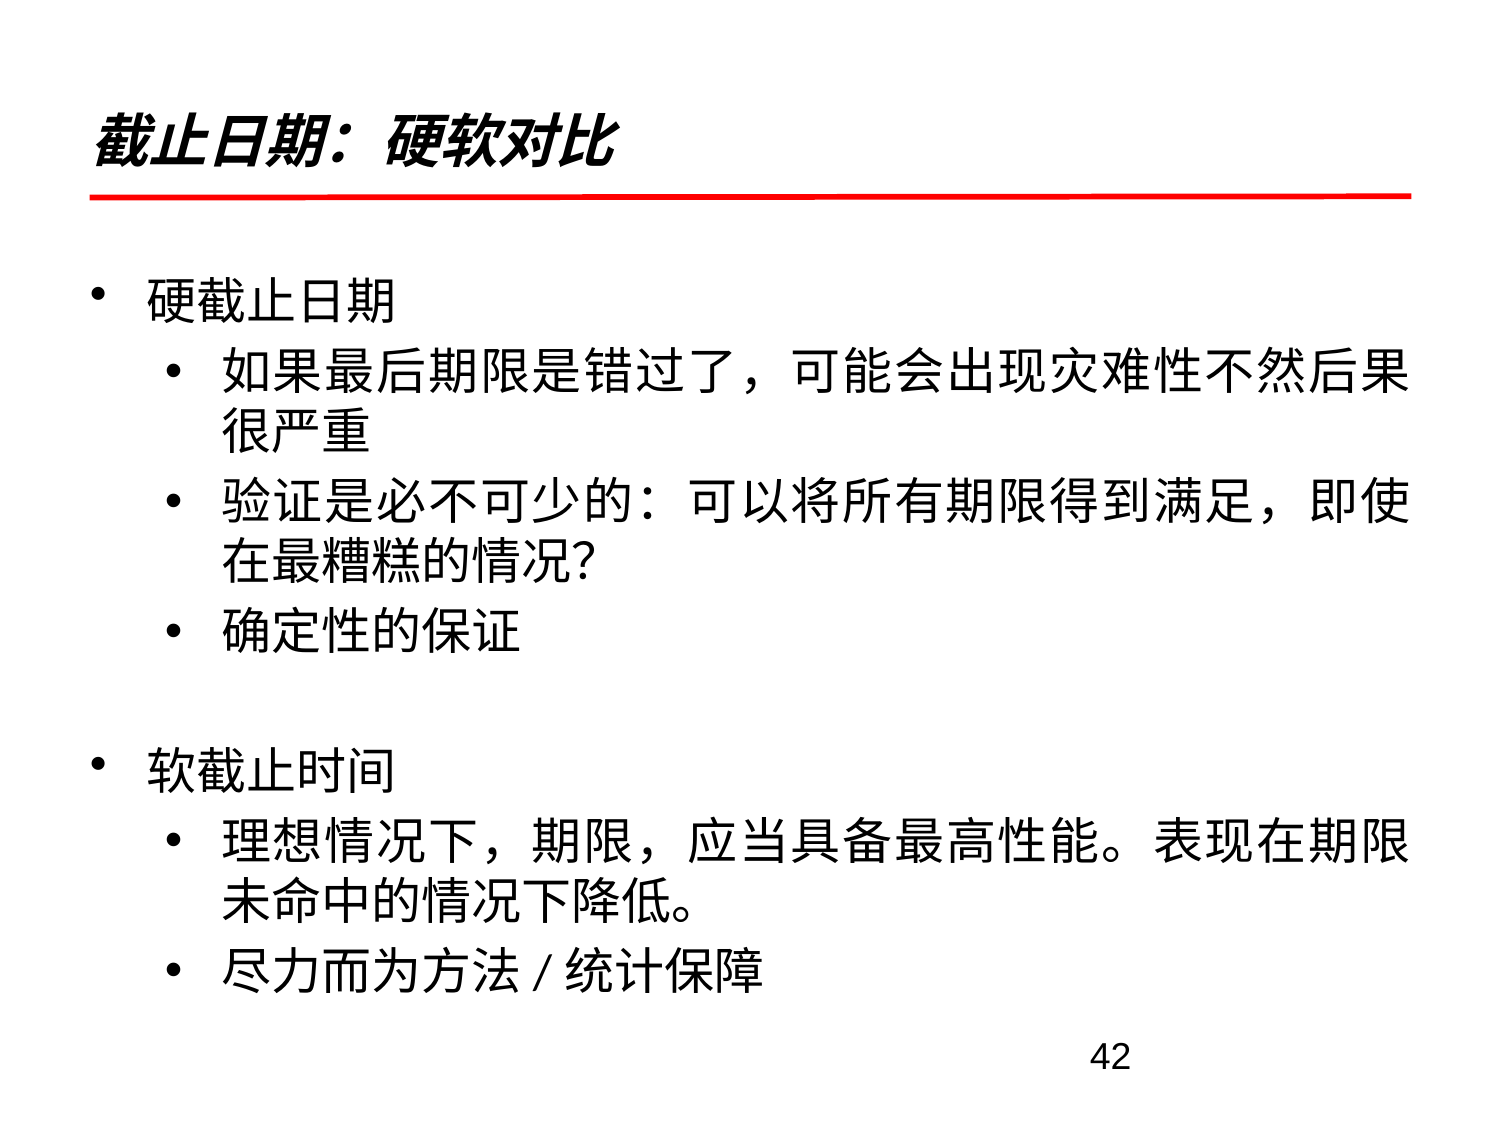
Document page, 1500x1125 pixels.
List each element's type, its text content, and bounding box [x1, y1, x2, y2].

text_box 硬截止日期 如果最后期限是错过了，可能会出现灾难性不然后果很严重 验证是必不可少的：可以将所有期限得到满足，即使在最糟糕的情况？ 确定性的保证 软截止时间 理想情况下，期限，应当具备最高性能。表现在期限未命中的情况下降低。 尽力而为方法/统计保障 [74, 262, 1425, 1005]
title 截止日期：硬软对比 [75, 45, 1425, 233]
slide_number 42 [1074, 1024, 1426, 1103]
text_box [89, 198, 1411, 203]
